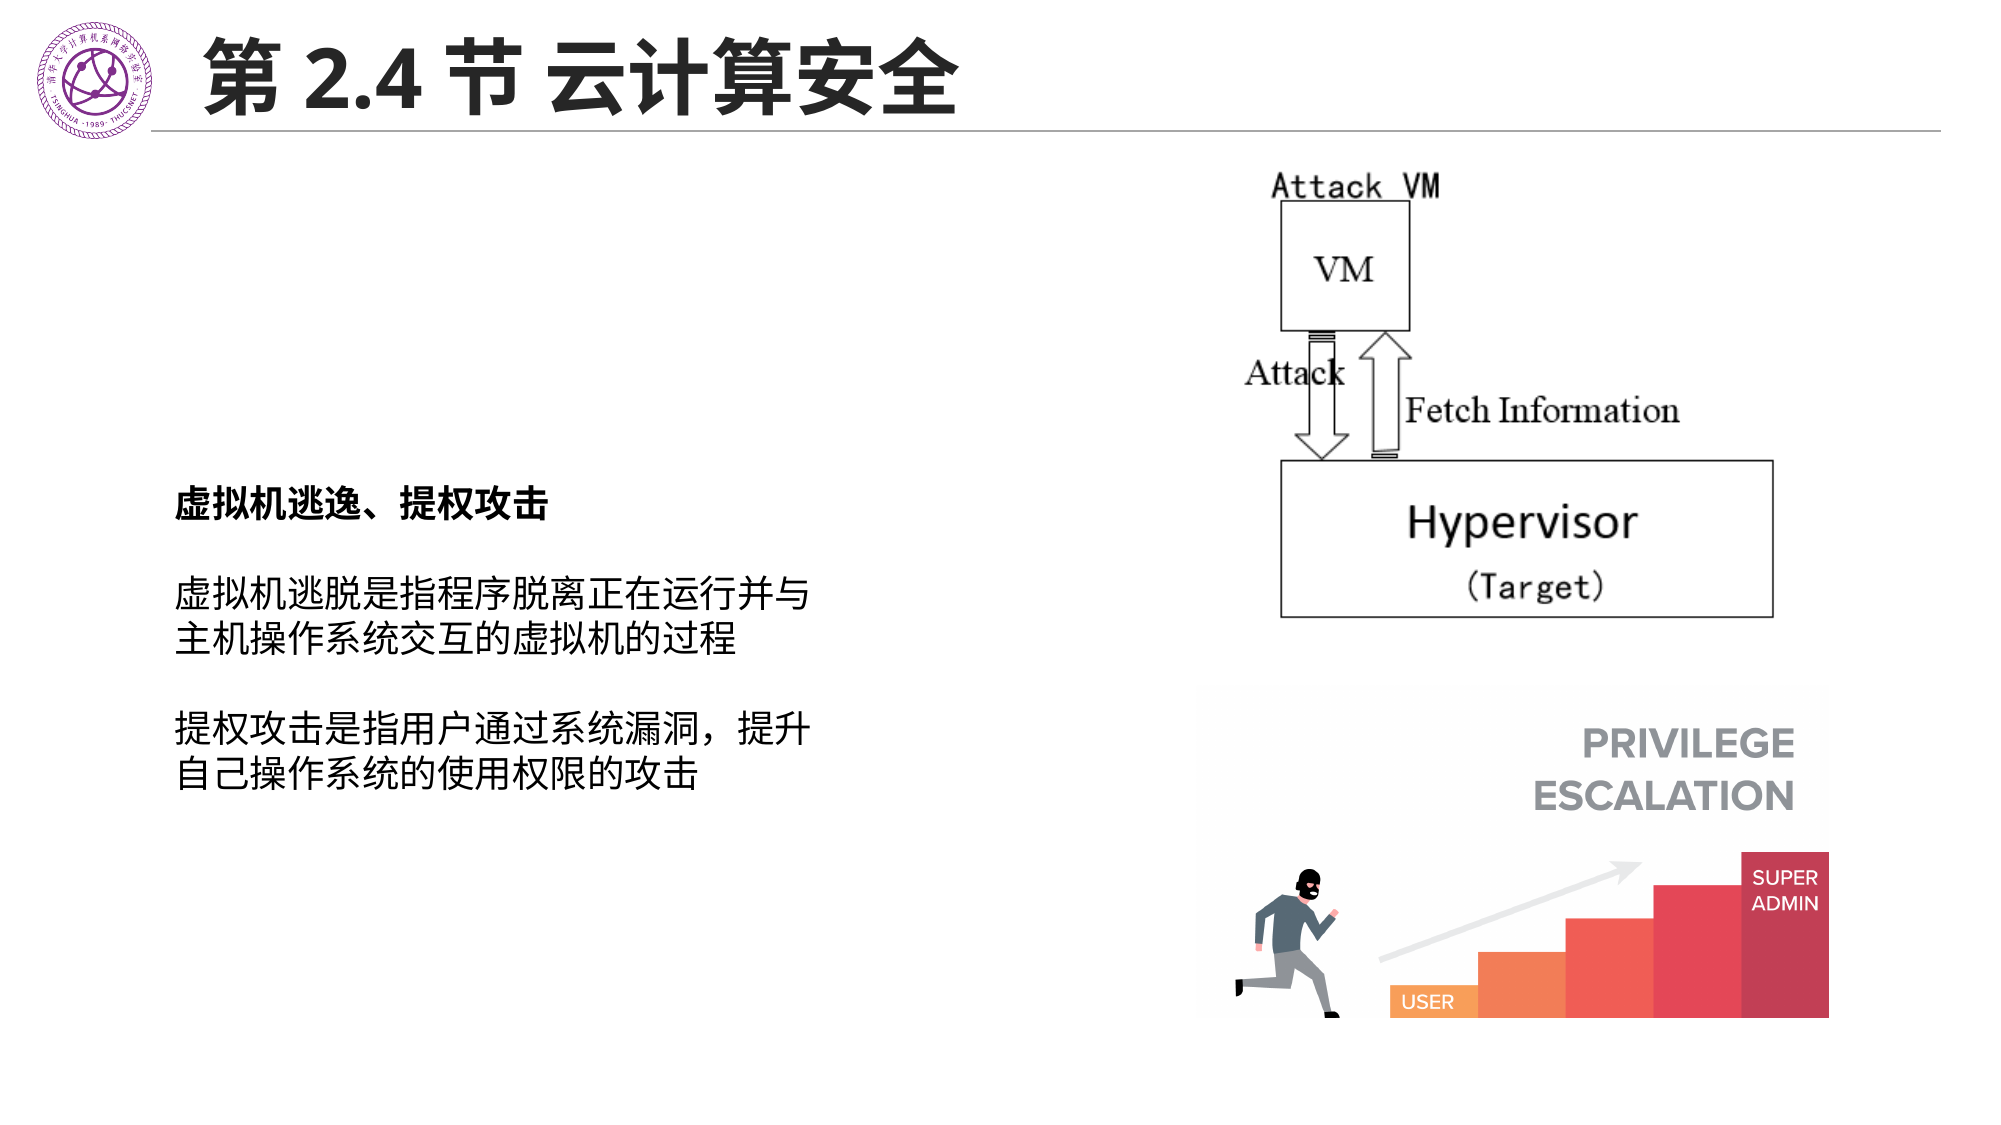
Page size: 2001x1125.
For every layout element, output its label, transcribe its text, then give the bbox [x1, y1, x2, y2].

picture [1196, 685, 1829, 1018]
title 第2.4节 云计算安全 [185, 22, 1863, 142]
picture [37, 22, 152, 139]
text_box 虚拟机逃逸、提权攻击 虚拟机逃脱是指程序脱离正在运行并与主机操作系统交互的虚拟机的过程 提权攻击是指用户通过系统漏洞，提升自己操作系统的使用权限的攻击 [160, 472, 859, 848]
picture [1240, 166, 1785, 626]
